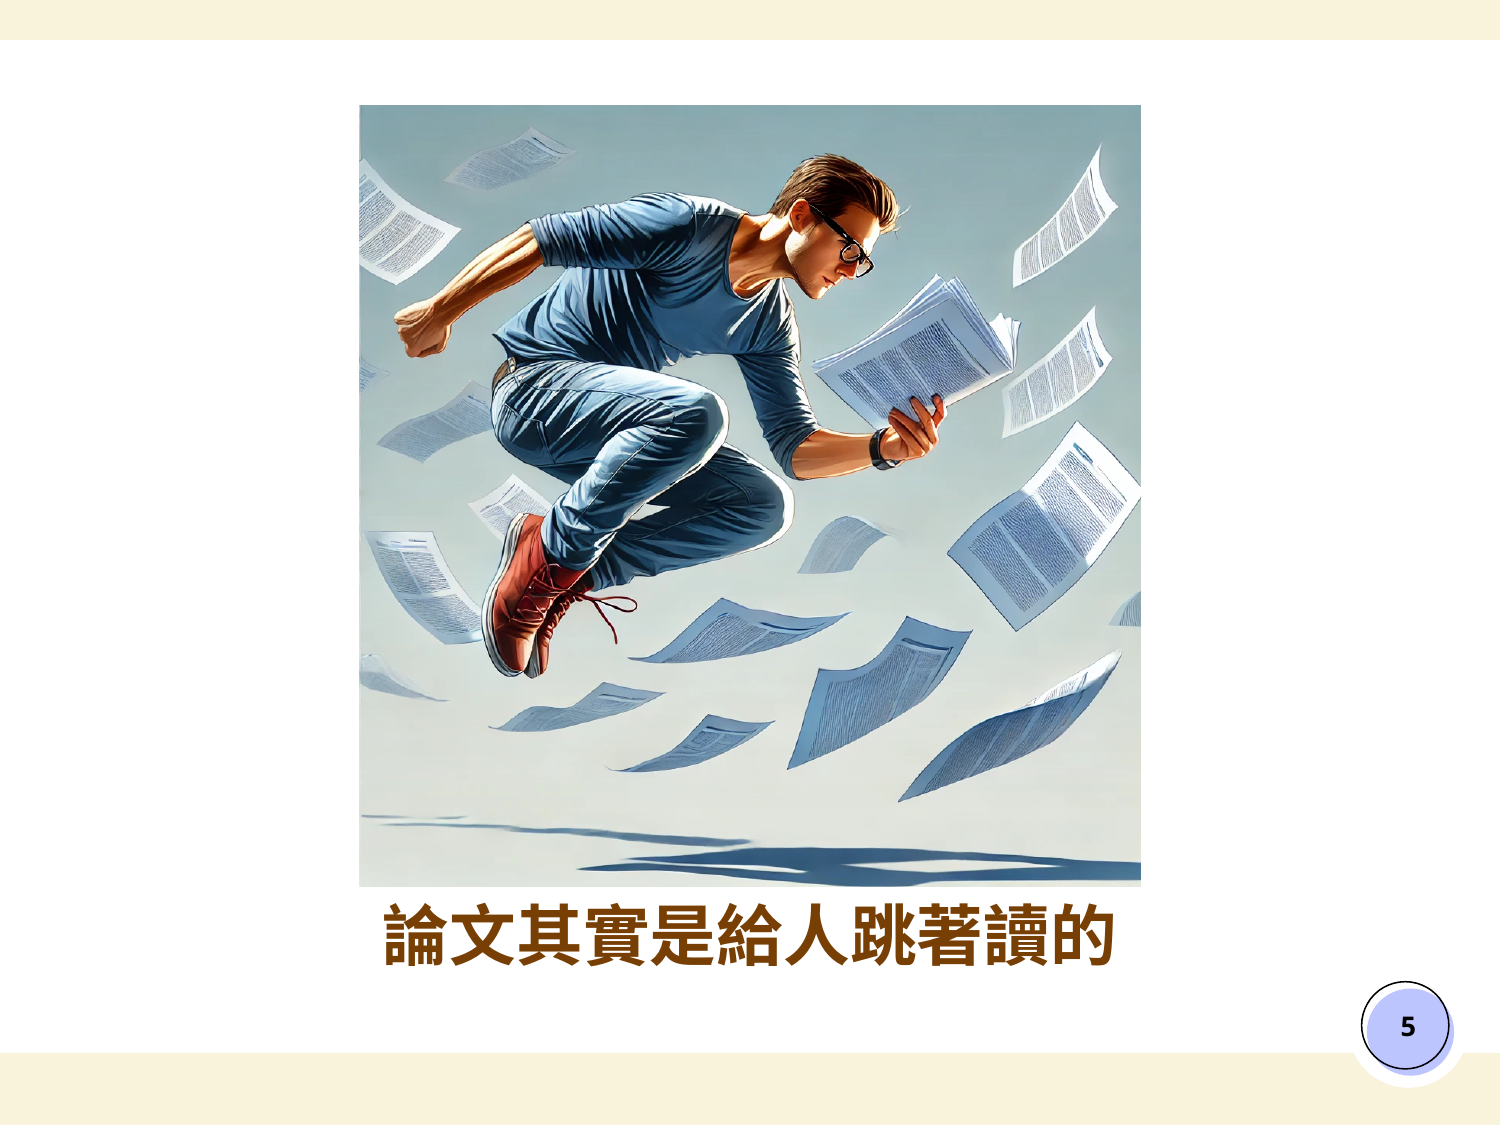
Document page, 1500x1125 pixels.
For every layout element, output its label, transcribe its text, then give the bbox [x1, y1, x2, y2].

picture [359, 105, 1141, 887]
slide_number ‹#› [1363, 984, 1454, 1071]
title 論文其實是給人跳著讀的 [117, 886, 1383, 989]
